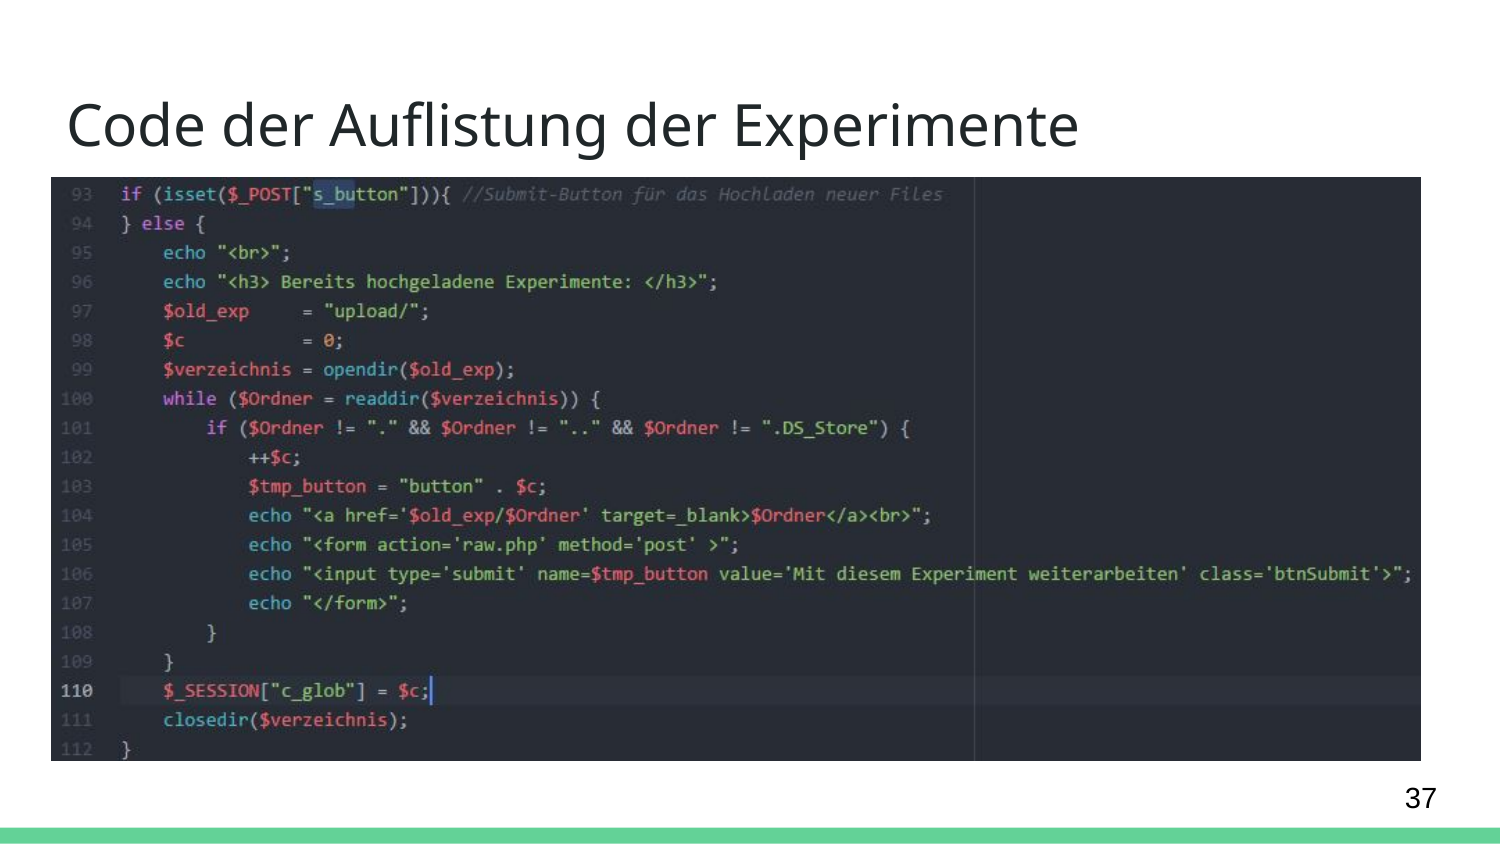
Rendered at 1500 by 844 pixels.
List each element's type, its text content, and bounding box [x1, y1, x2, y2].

slide_number ‹#› [1389, 764, 1480, 830]
title Code der Auflistung der Experimente [51, 72, 1449, 167]
picture [50, 177, 1421, 761]
